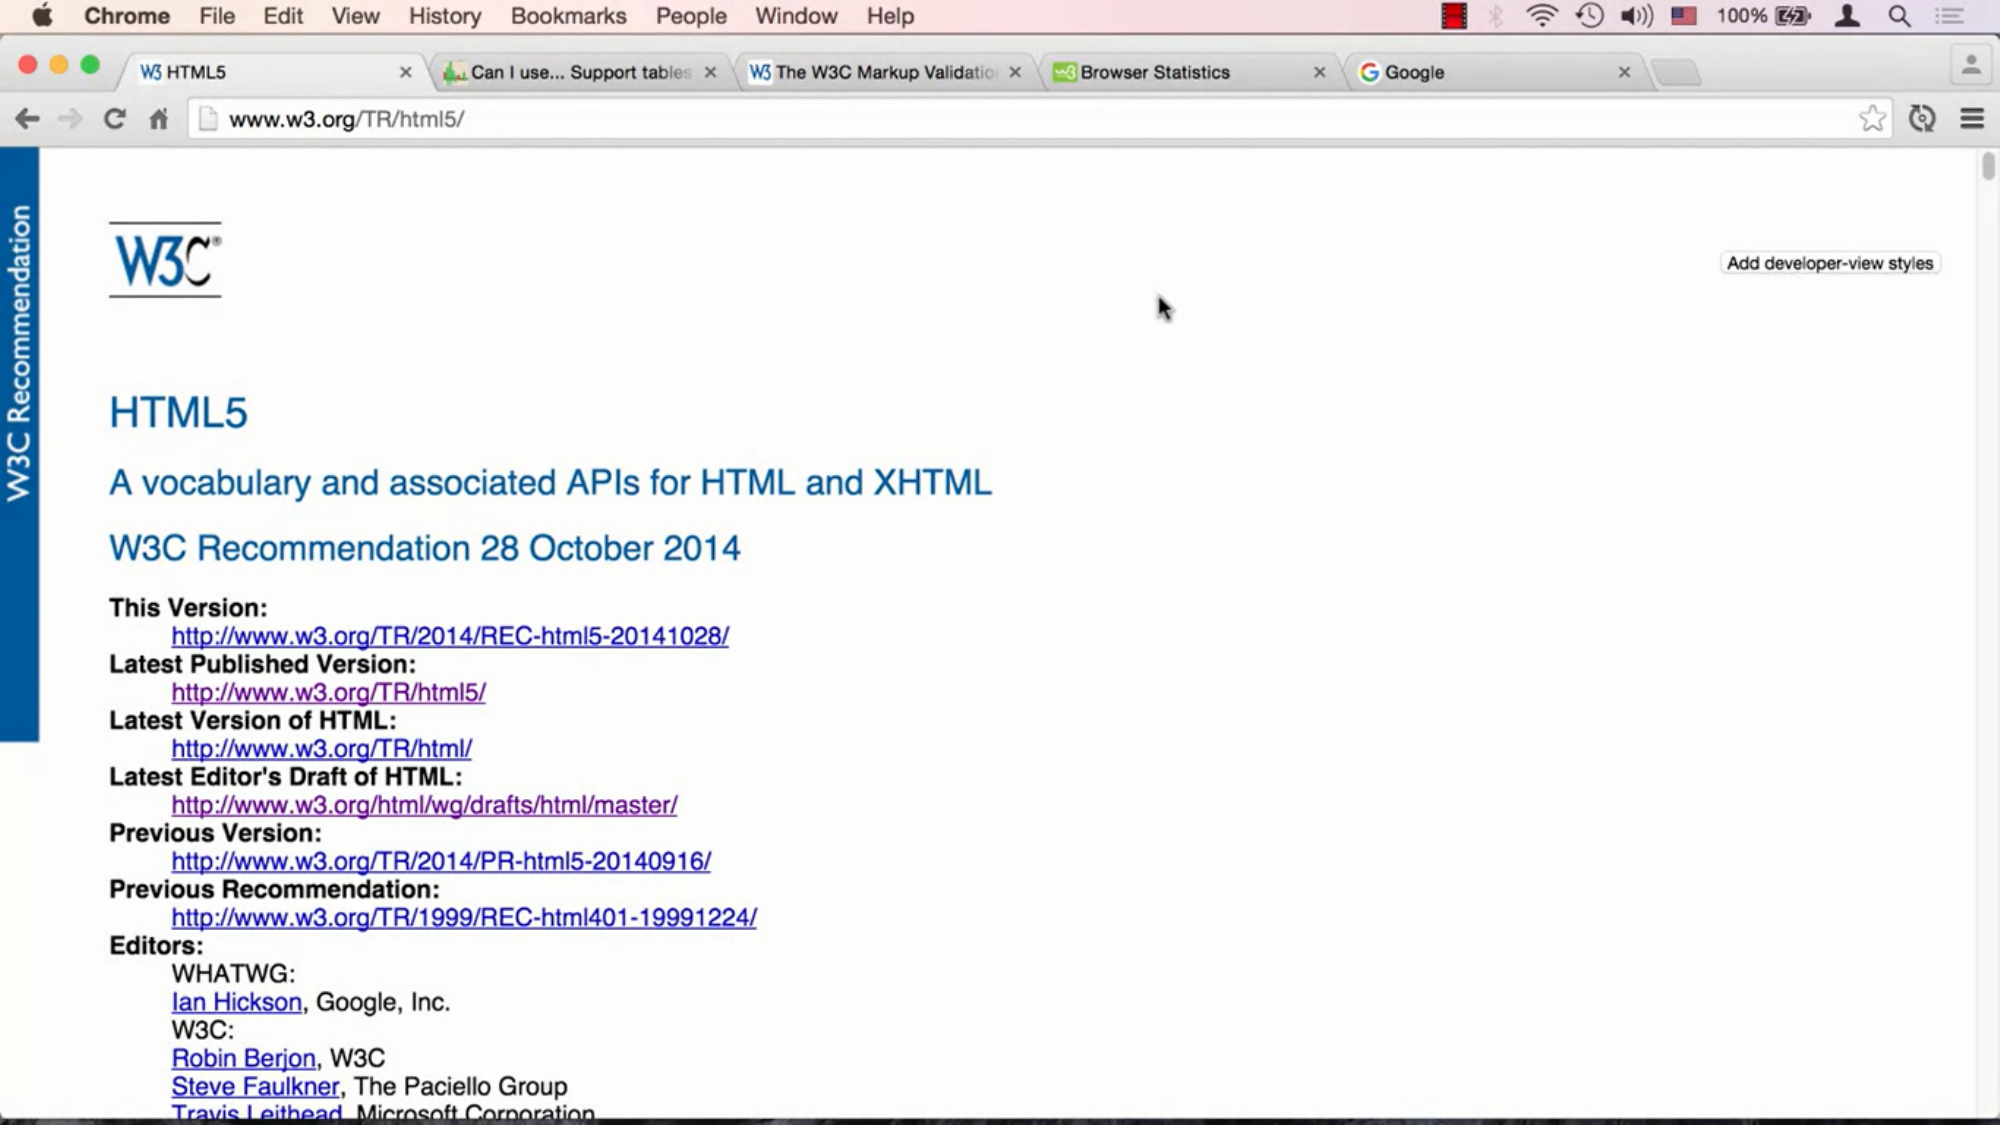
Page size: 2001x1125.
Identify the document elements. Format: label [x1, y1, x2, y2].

list [0, 0, 2000, 1125]
